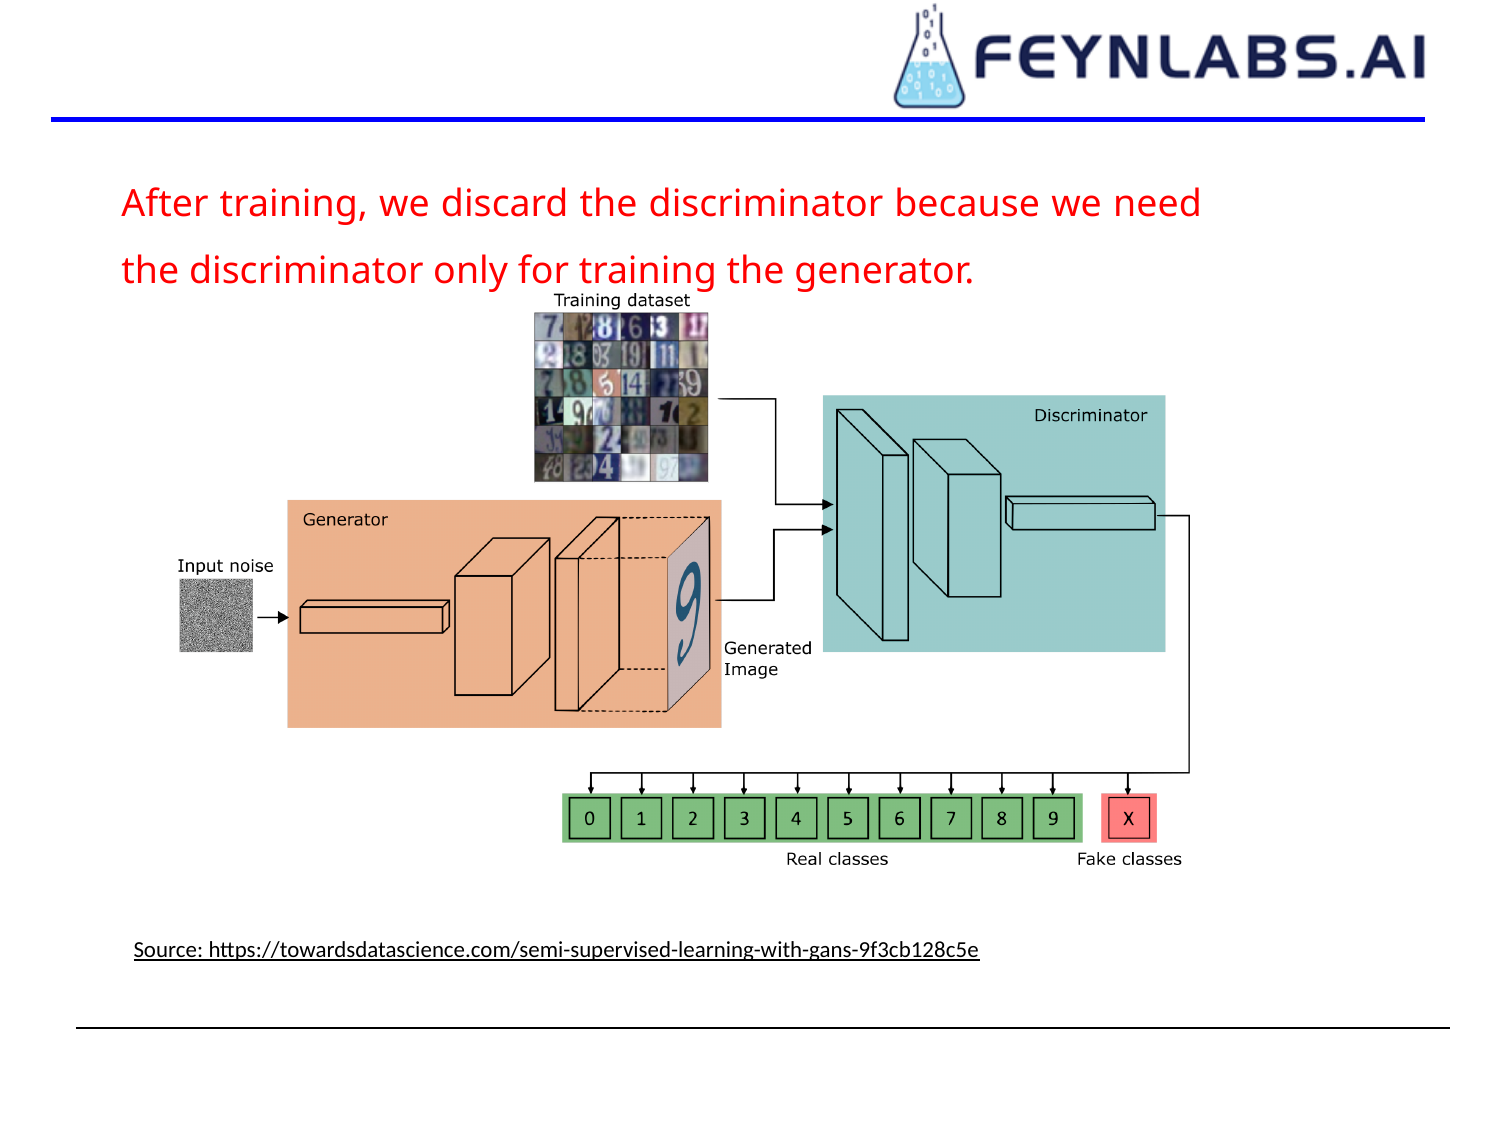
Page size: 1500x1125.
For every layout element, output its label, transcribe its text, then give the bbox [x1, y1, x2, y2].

picture [172, 293, 1190, 866]
text_box After training, we discard the discriminator because we need the discriminator only for training the generator. [106, 148, 1218, 367]
text_box Source: https://towardsdatascience.com/semi-supervised-learning-with-gans-9f3cb128c5e [118, 927, 1364, 971]
picture [888, 0, 1434, 113]
